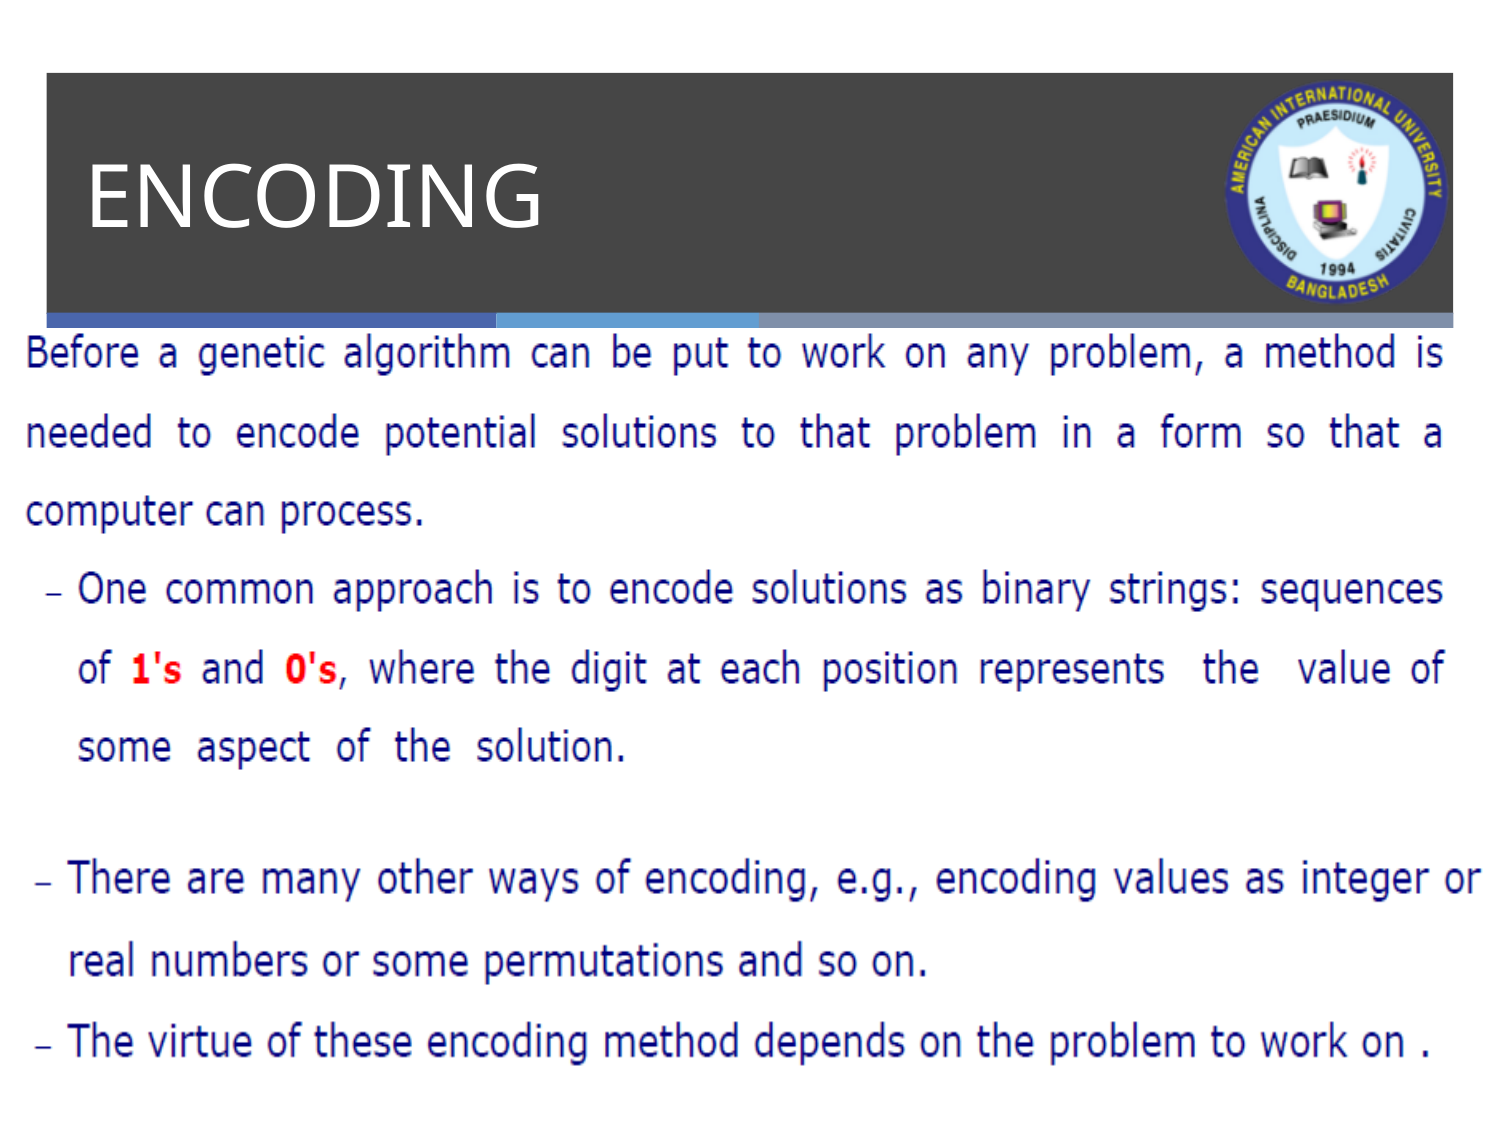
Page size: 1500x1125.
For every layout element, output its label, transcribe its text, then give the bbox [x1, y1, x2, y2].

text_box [23, 328, 1484, 1103]
title ENCODING [69, 73, 1351, 253]
picture [1220, 75, 1454, 310]
